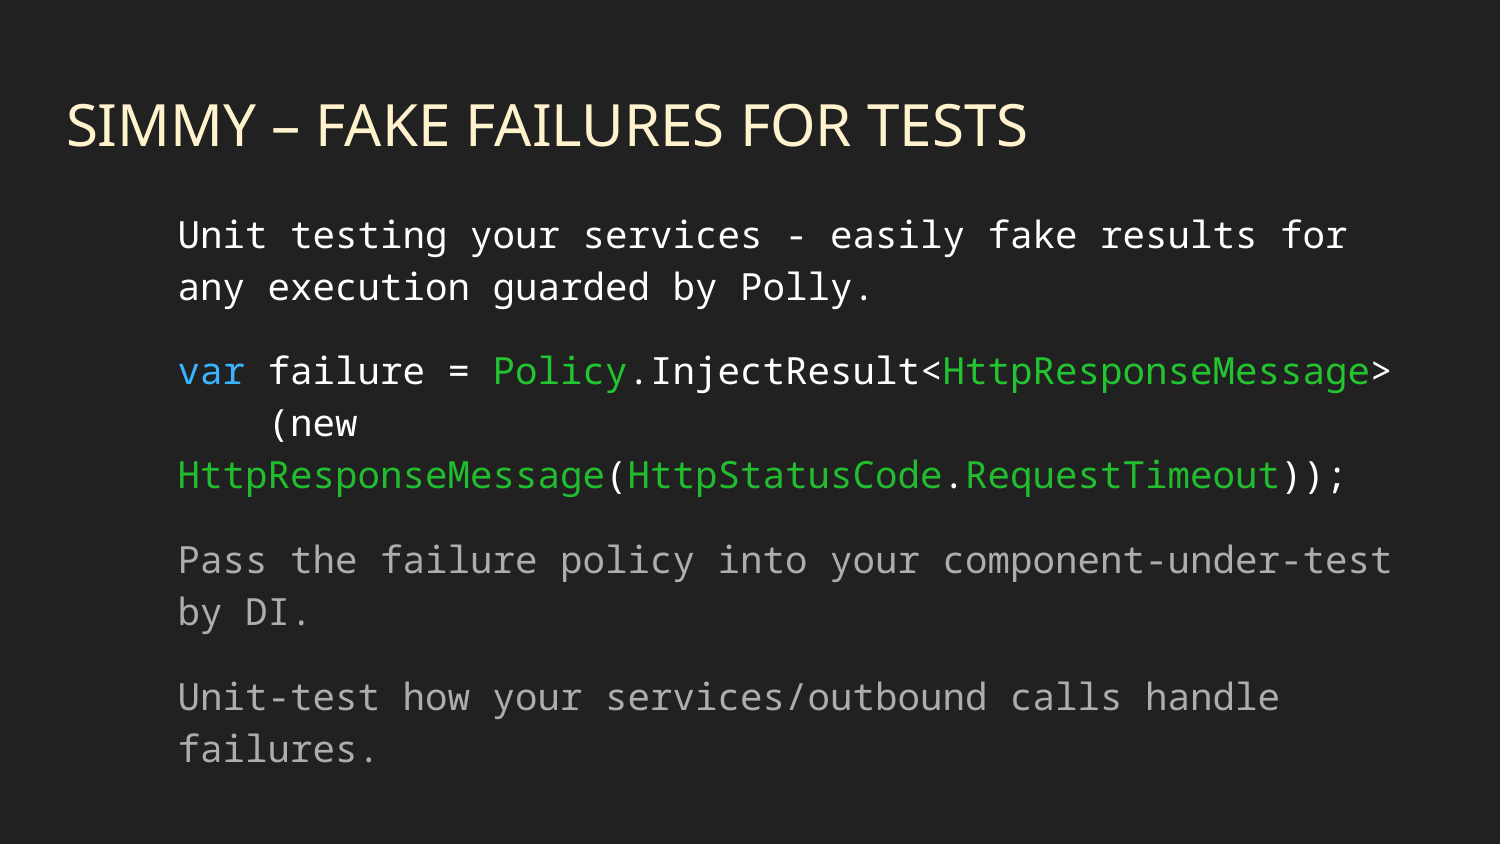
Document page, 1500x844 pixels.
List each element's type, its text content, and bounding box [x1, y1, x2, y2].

title SIMMY – FAKE FAILURES FOR TESTS [51, 72, 1449, 167]
list Unit testing your services - easily fake results for any execution guarded by Polly. var failure = Policy.InjectResult<HttpResponseMessage> (new HttpResponseMessage(HttpStatusCode.RequestTimeout)); Pass the failure policy into your component-under-test by DI. Unit-test how your services/outbound calls handle failures. [162, 189, 1449, 750]
